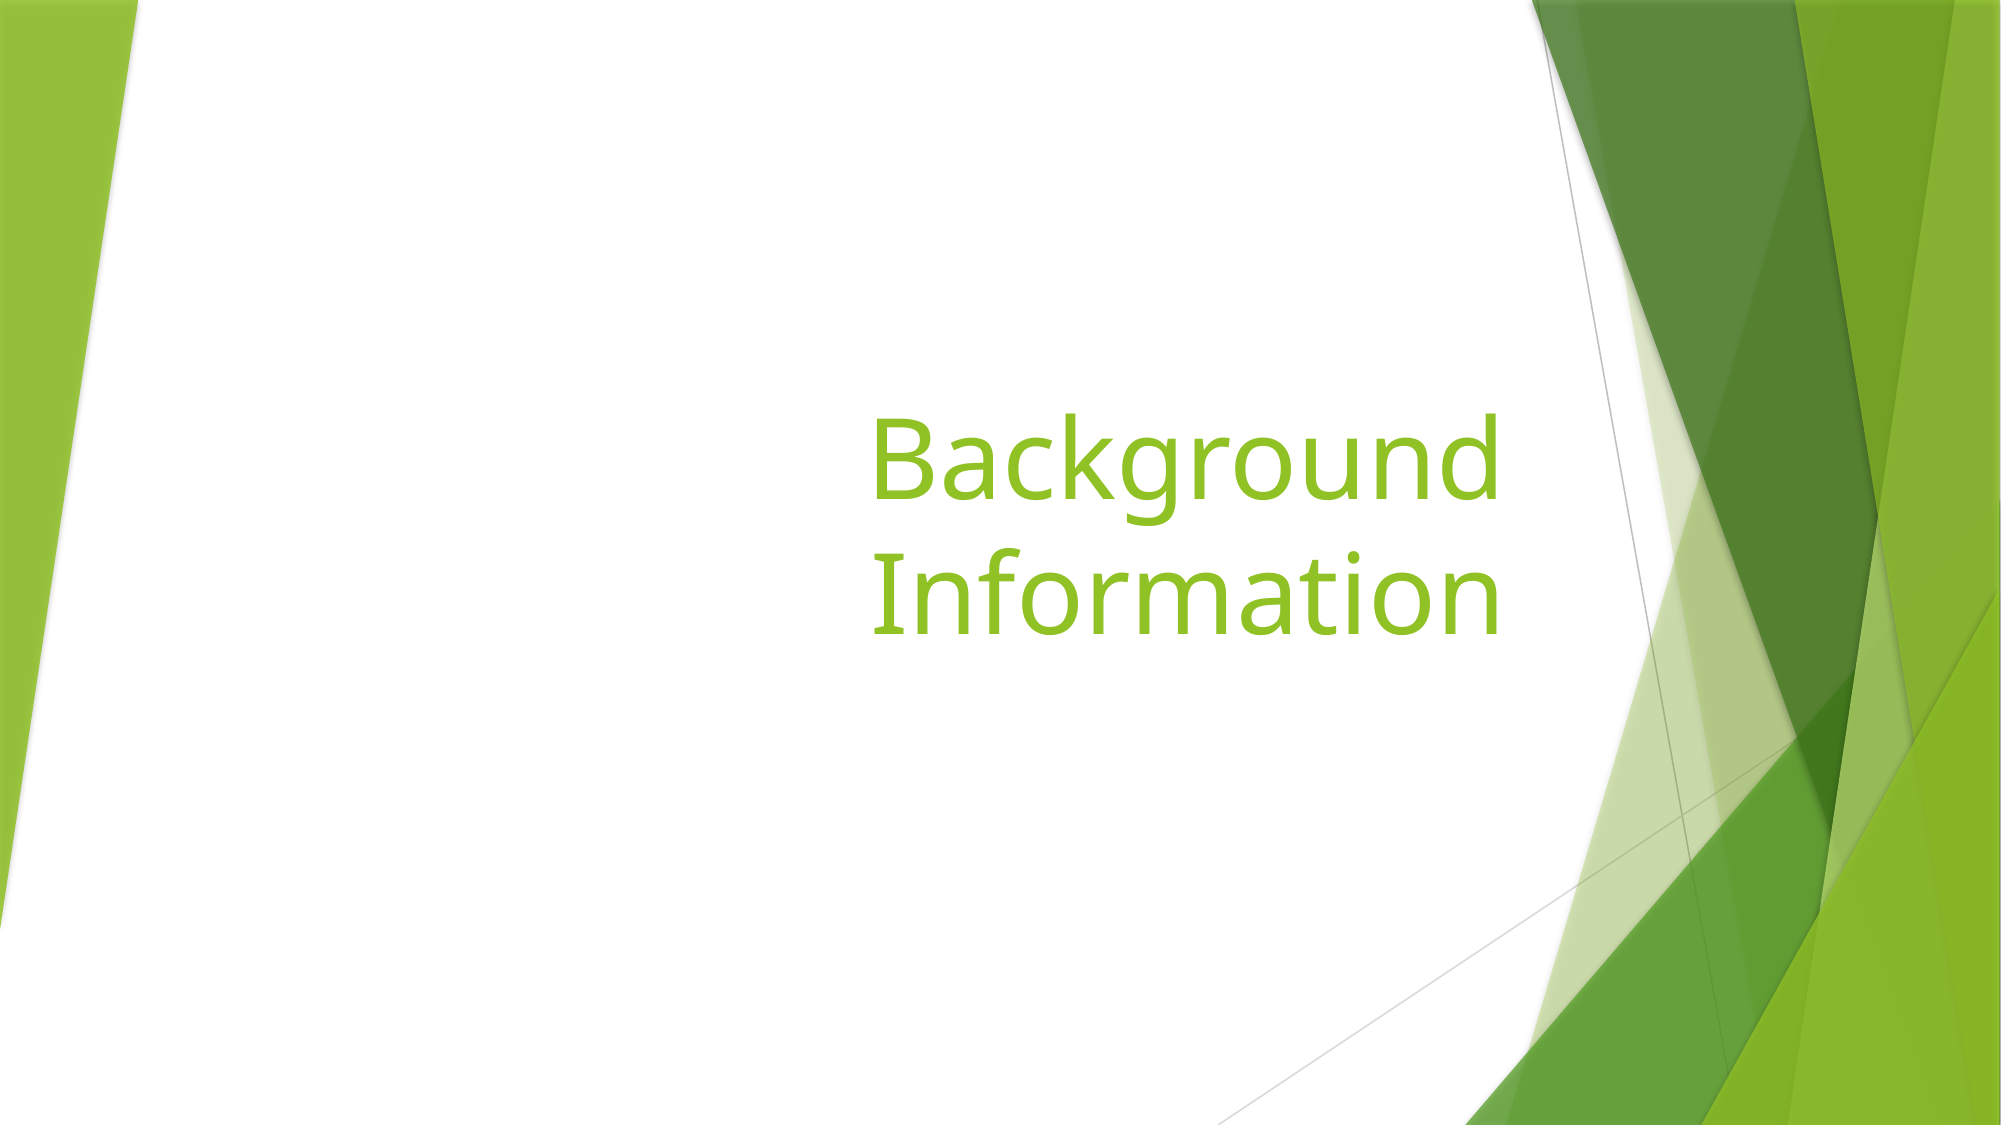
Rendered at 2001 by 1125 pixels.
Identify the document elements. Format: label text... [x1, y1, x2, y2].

title Background Information [247, 394, 1522, 665]
